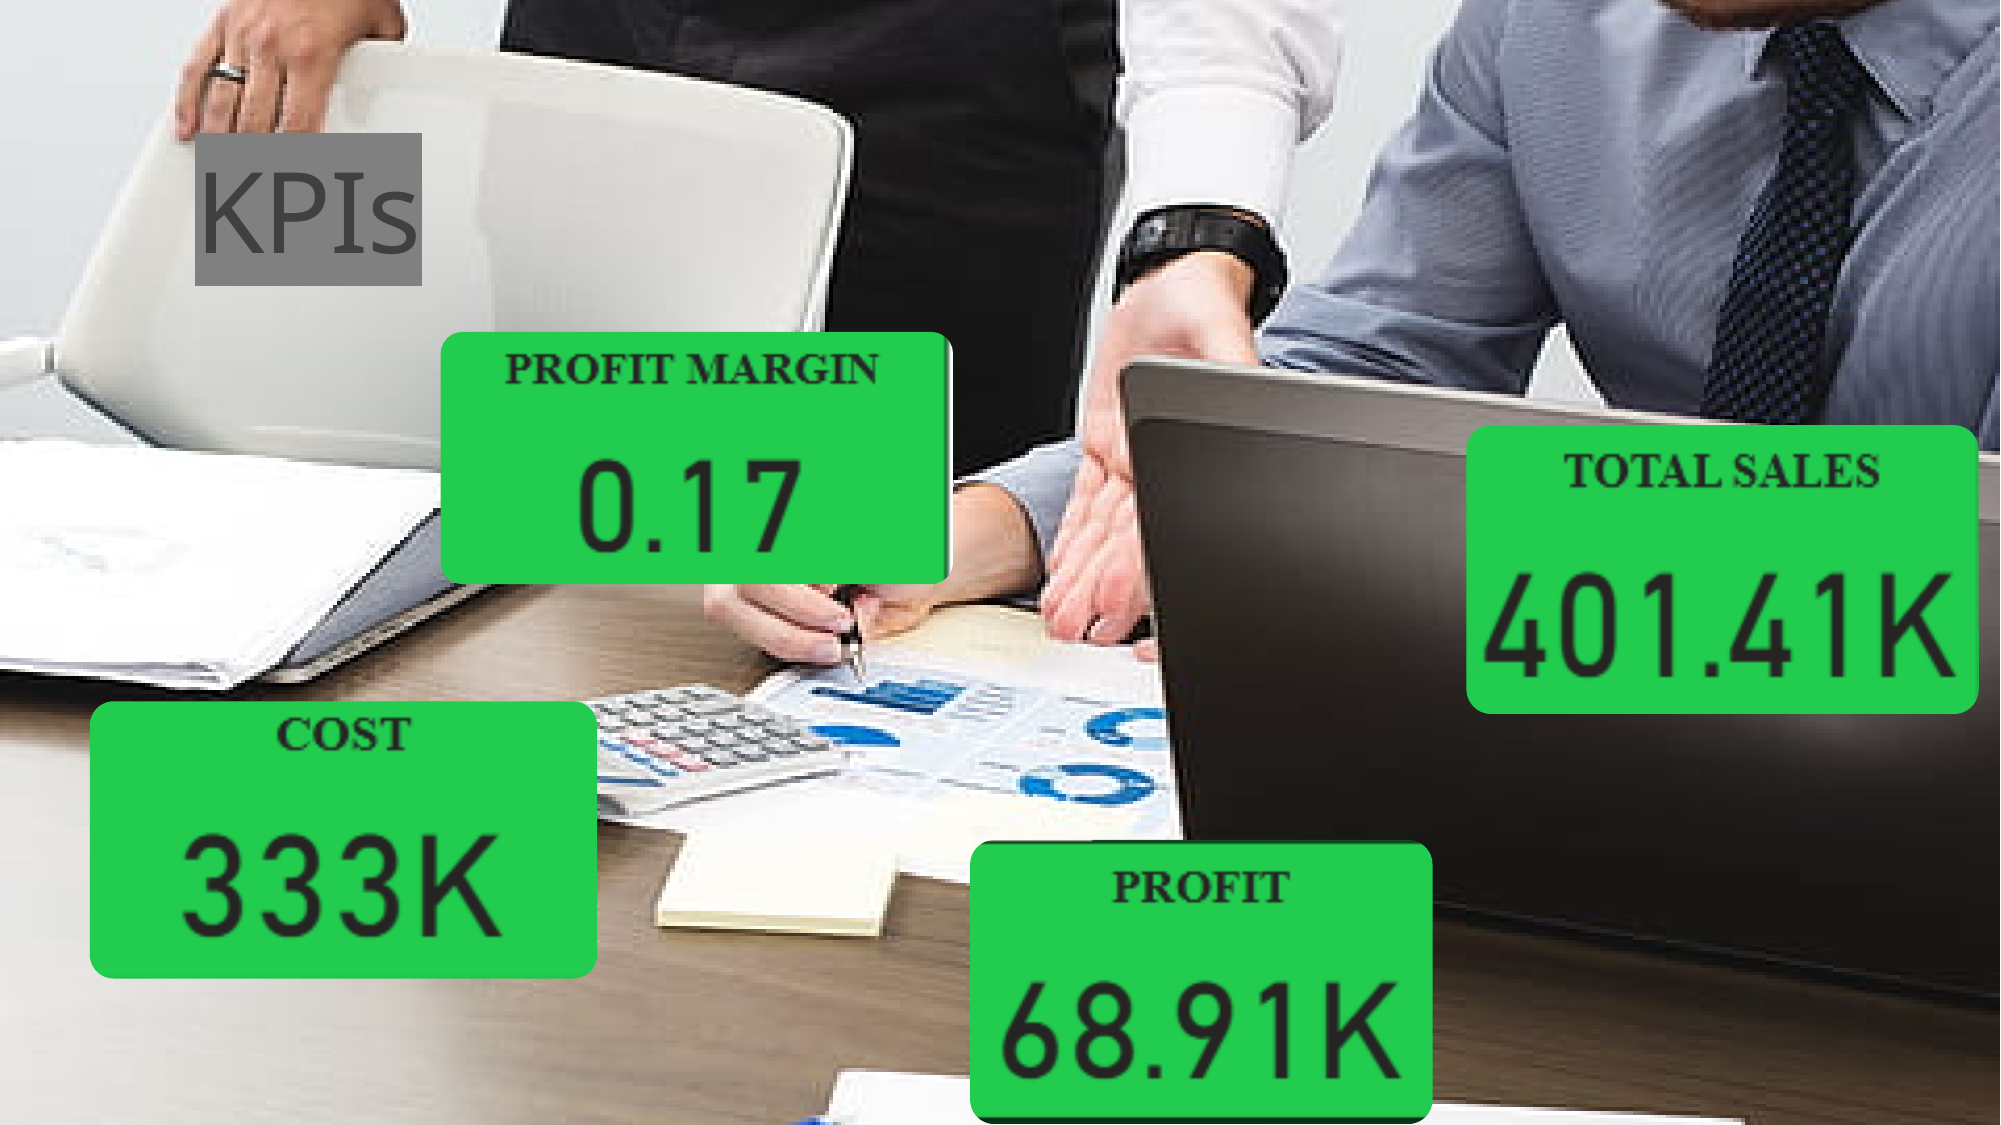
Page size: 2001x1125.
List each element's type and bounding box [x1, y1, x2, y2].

list [89, 700, 598, 980]
picture [0, 0, 2000, 1125]
